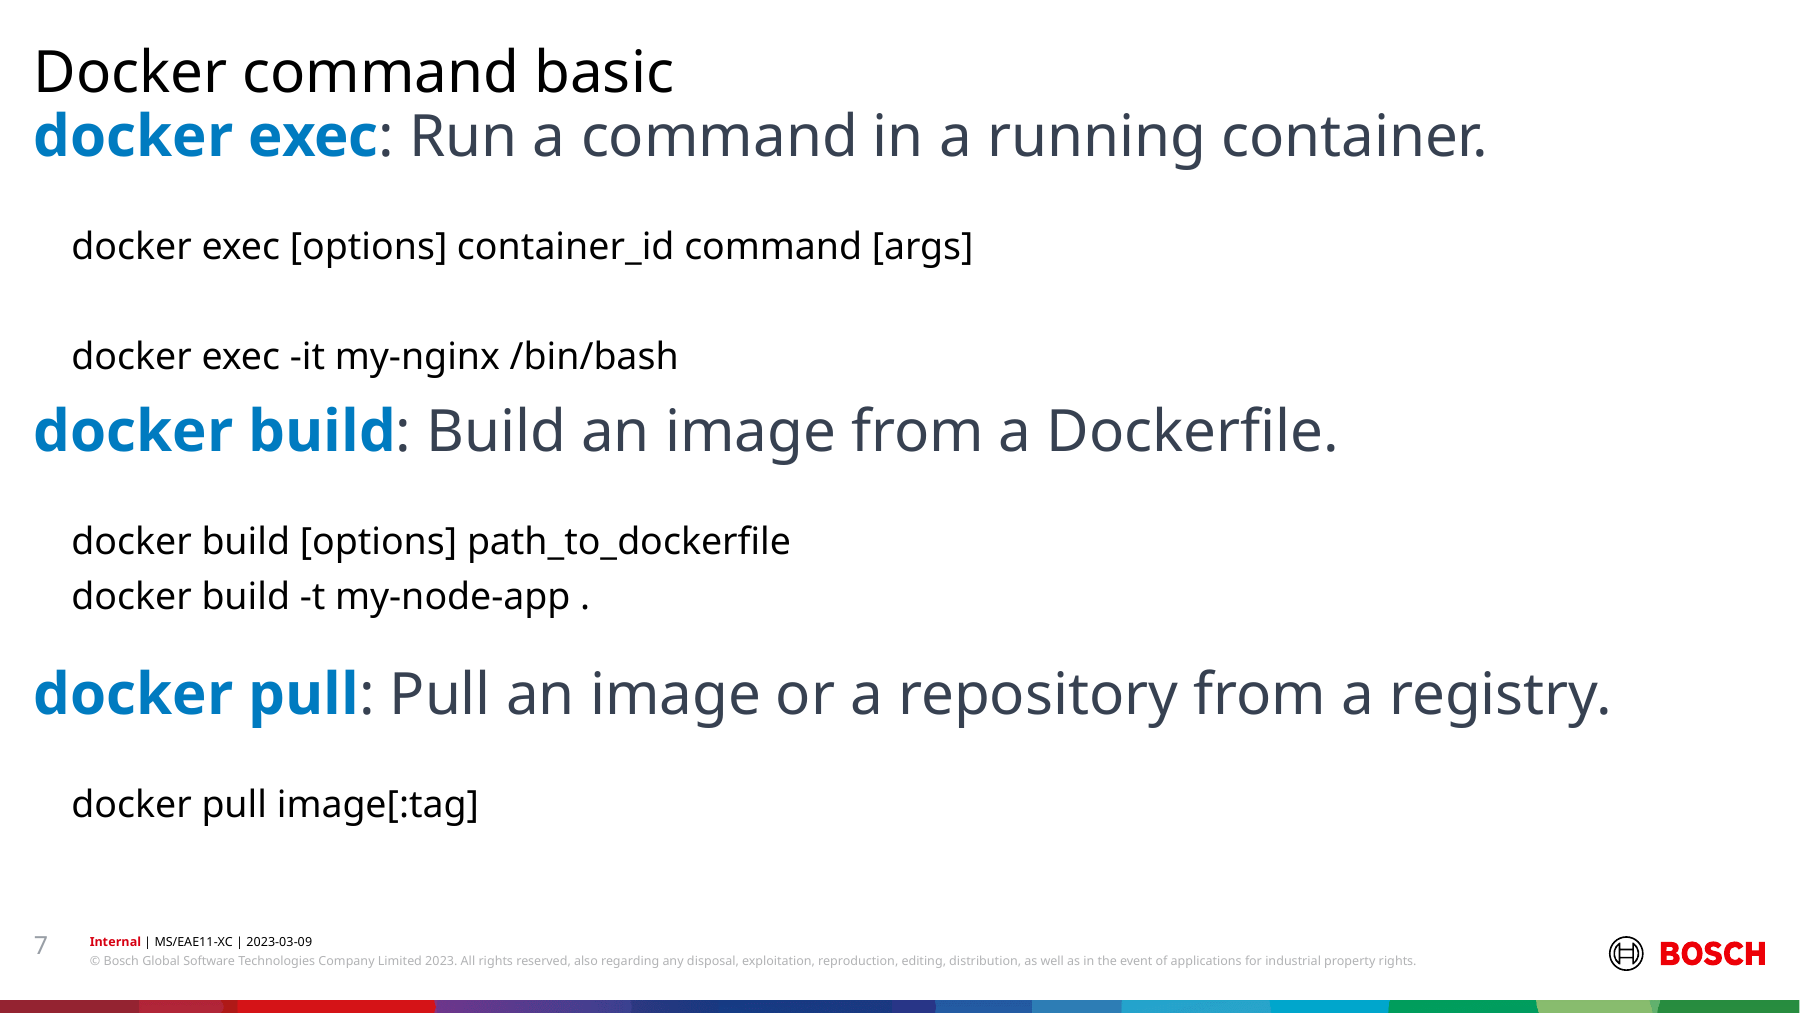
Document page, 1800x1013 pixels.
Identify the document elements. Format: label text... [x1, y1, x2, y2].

text_box docker exec [options] container_id command [args] docker exec -it my-nginx /bin/bash [71, 221, 1630, 383]
title docker exec: Run a command in a running container. [33, 107, 1766, 171]
picture [0, 1000, 1270, 1013]
text_box docker pull: Pull an image or a repository from a registry. [33, 664, 1766, 729]
picture [1388, 1000, 1800, 1013]
text_box docker build [options] path_to_dockerfile docker build -t my-node-app . [71, 516, 1630, 635]
text_box docker build: Build an image from a Dockerfile. [33, 401, 1766, 466]
list Docker command basic [33, 42, 1766, 107]
text_box docker pull image[:tag] [71, 780, 1630, 898]
slide_number 7 [33, 929, 81, 997]
